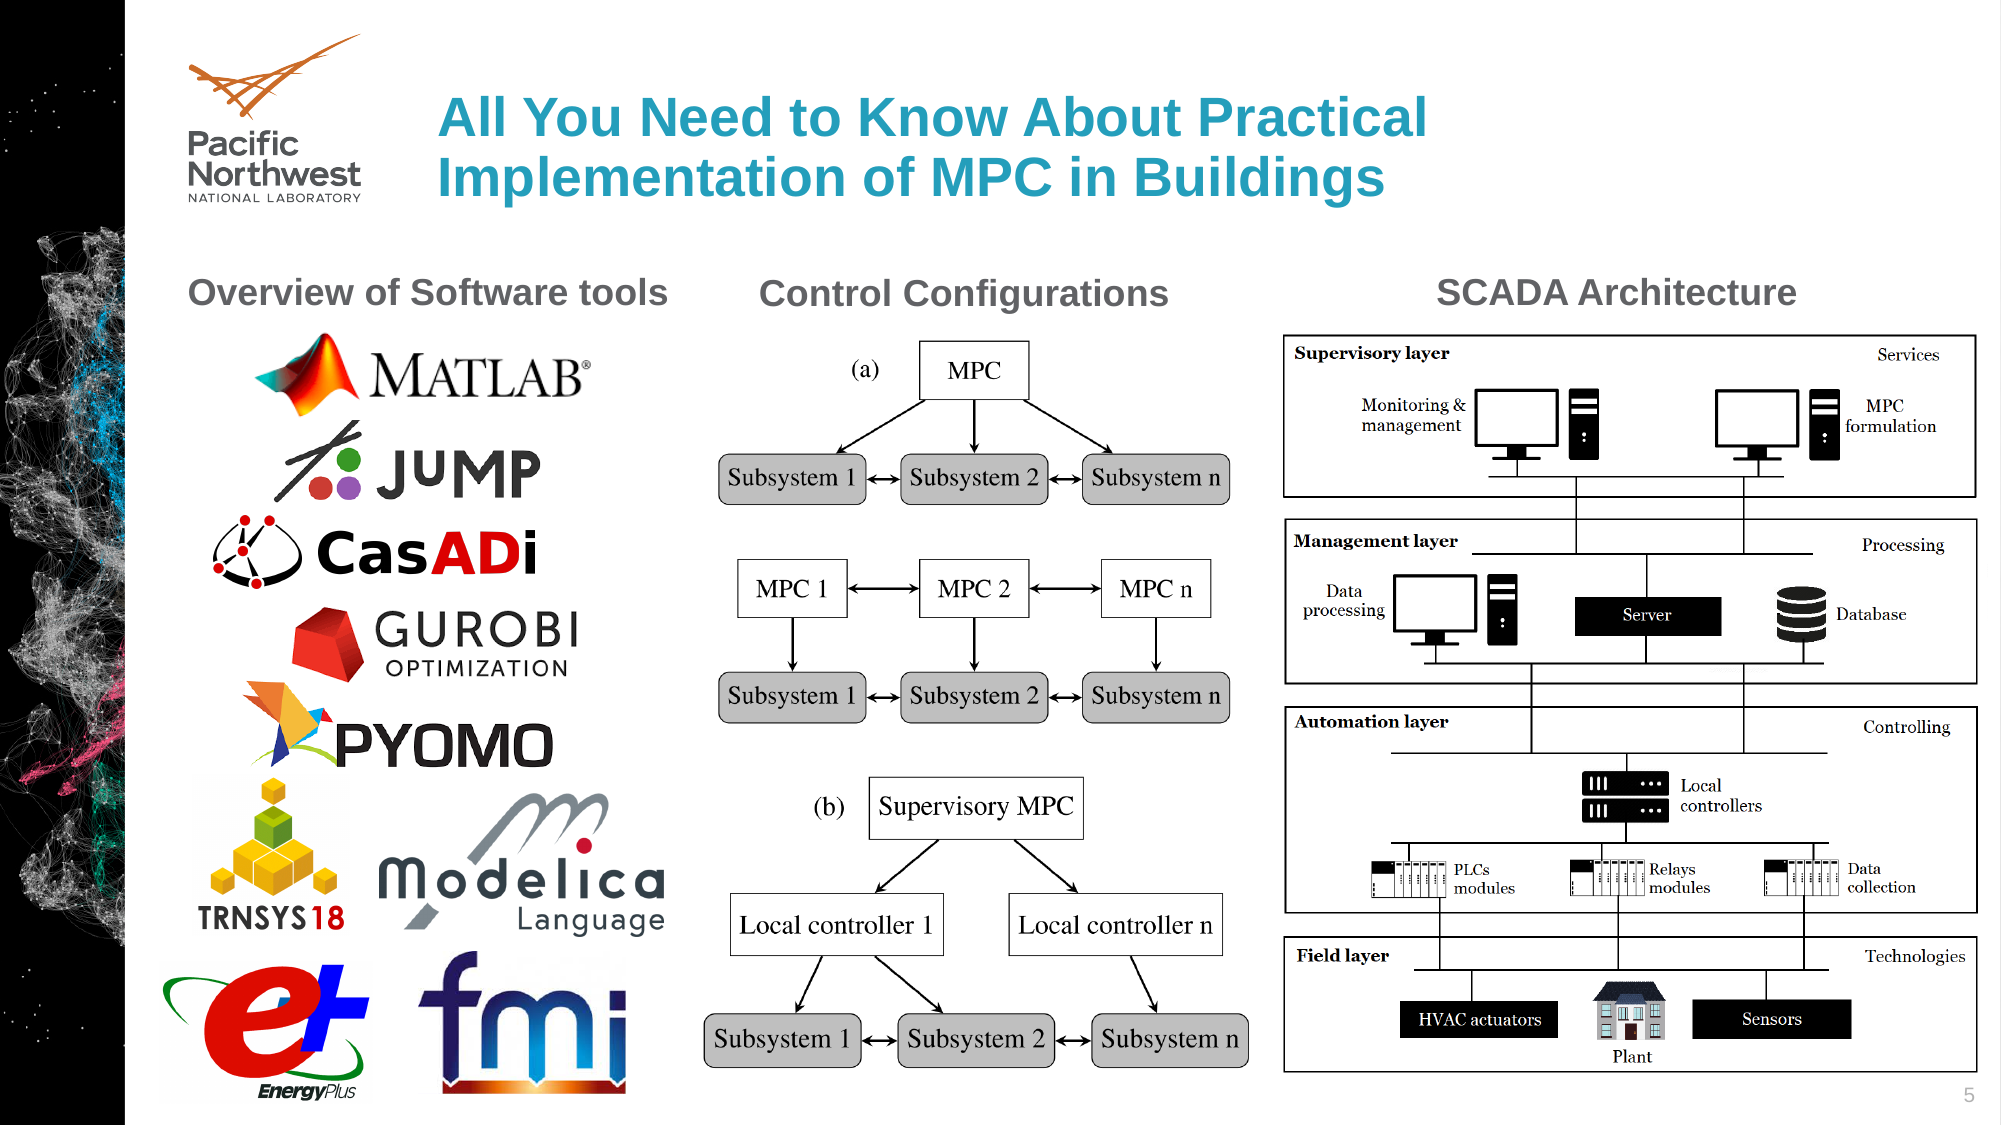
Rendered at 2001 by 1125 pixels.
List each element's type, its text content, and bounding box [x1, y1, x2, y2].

picture [252, 329, 593, 505]
picture [159, 961, 373, 1104]
picture [212, 515, 535, 589]
picture [107, 420, 117, 430]
text_box Overview of Software tools [172, 260, 703, 321]
picture [115, 438, 124, 447]
picture [192, 594, 602, 936]
picture [1273, 326, 1989, 1084]
picture [702, 757, 1254, 1094]
picture [0, 0, 124, 1125]
picture [418, 951, 626, 1094]
picture [379, 793, 664, 937]
text_box Control Configurations [744, 261, 1274, 322]
slide_number 5 [1913, 1084, 1975, 1125]
text_box SCADA Architecture [1421, 260, 1952, 321]
picture [711, 322, 1242, 734]
title All You Need to Know About Practical Implementation of MPC in Buildings [437, 37, 1571, 217]
picture [187, 32, 363, 204]
